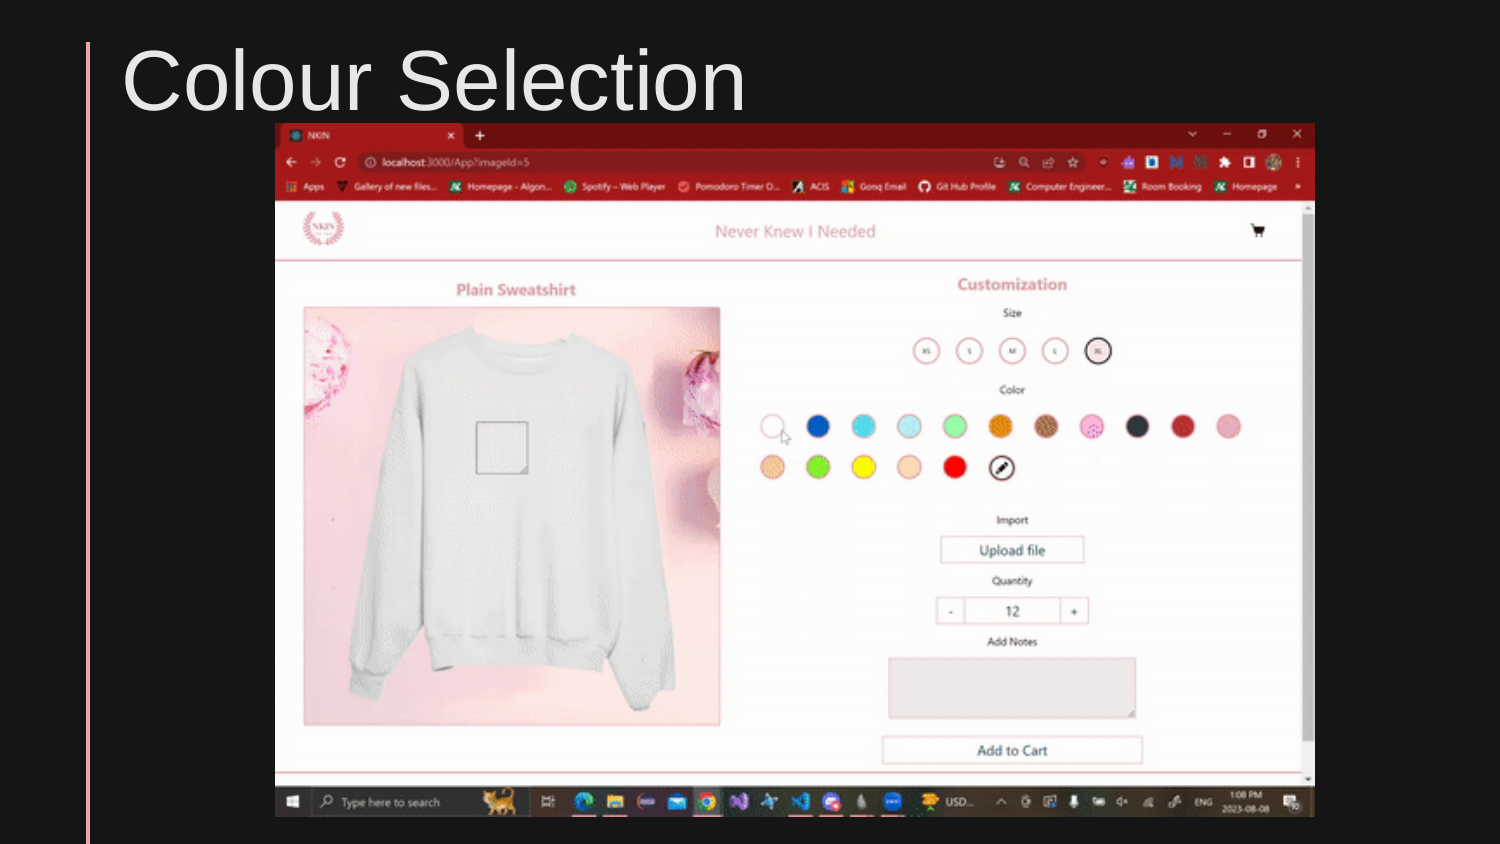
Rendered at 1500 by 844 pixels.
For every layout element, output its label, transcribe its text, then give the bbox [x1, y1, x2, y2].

title Colour Selection [110, 10, 873, 156]
picture [275, 123, 1316, 818]
